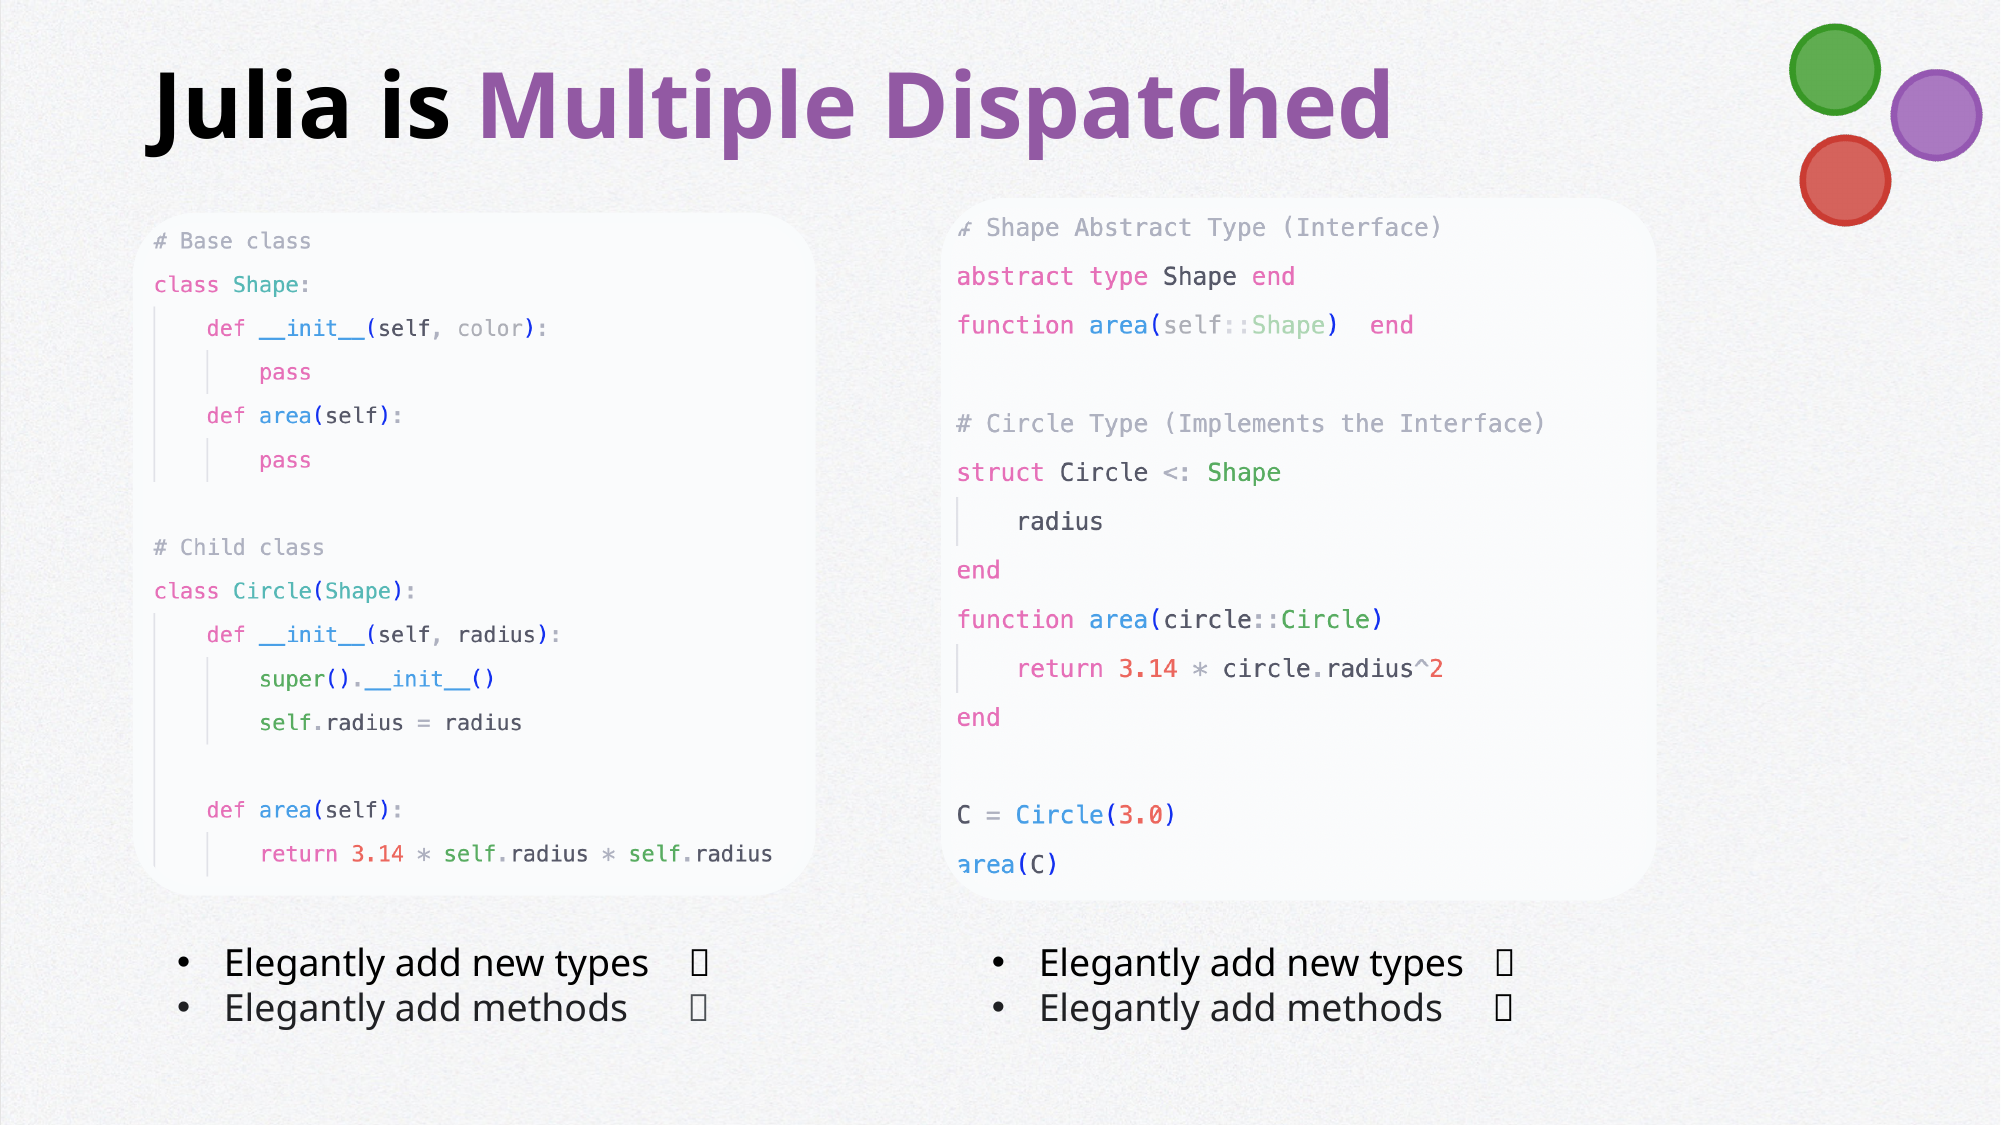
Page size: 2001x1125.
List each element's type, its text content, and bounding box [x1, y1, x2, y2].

text_box Elegantly add new types ✅ Elegantly add methods ✅ [977, 931, 1621, 1037]
text_box Elegantly add new types ✅ Elegantly add methods ❌ [162, 931, 787, 1037]
picture [0, 0, 2001, 1125]
title Julia is Multiple Dispatched [137, 0, 1746, 218]
